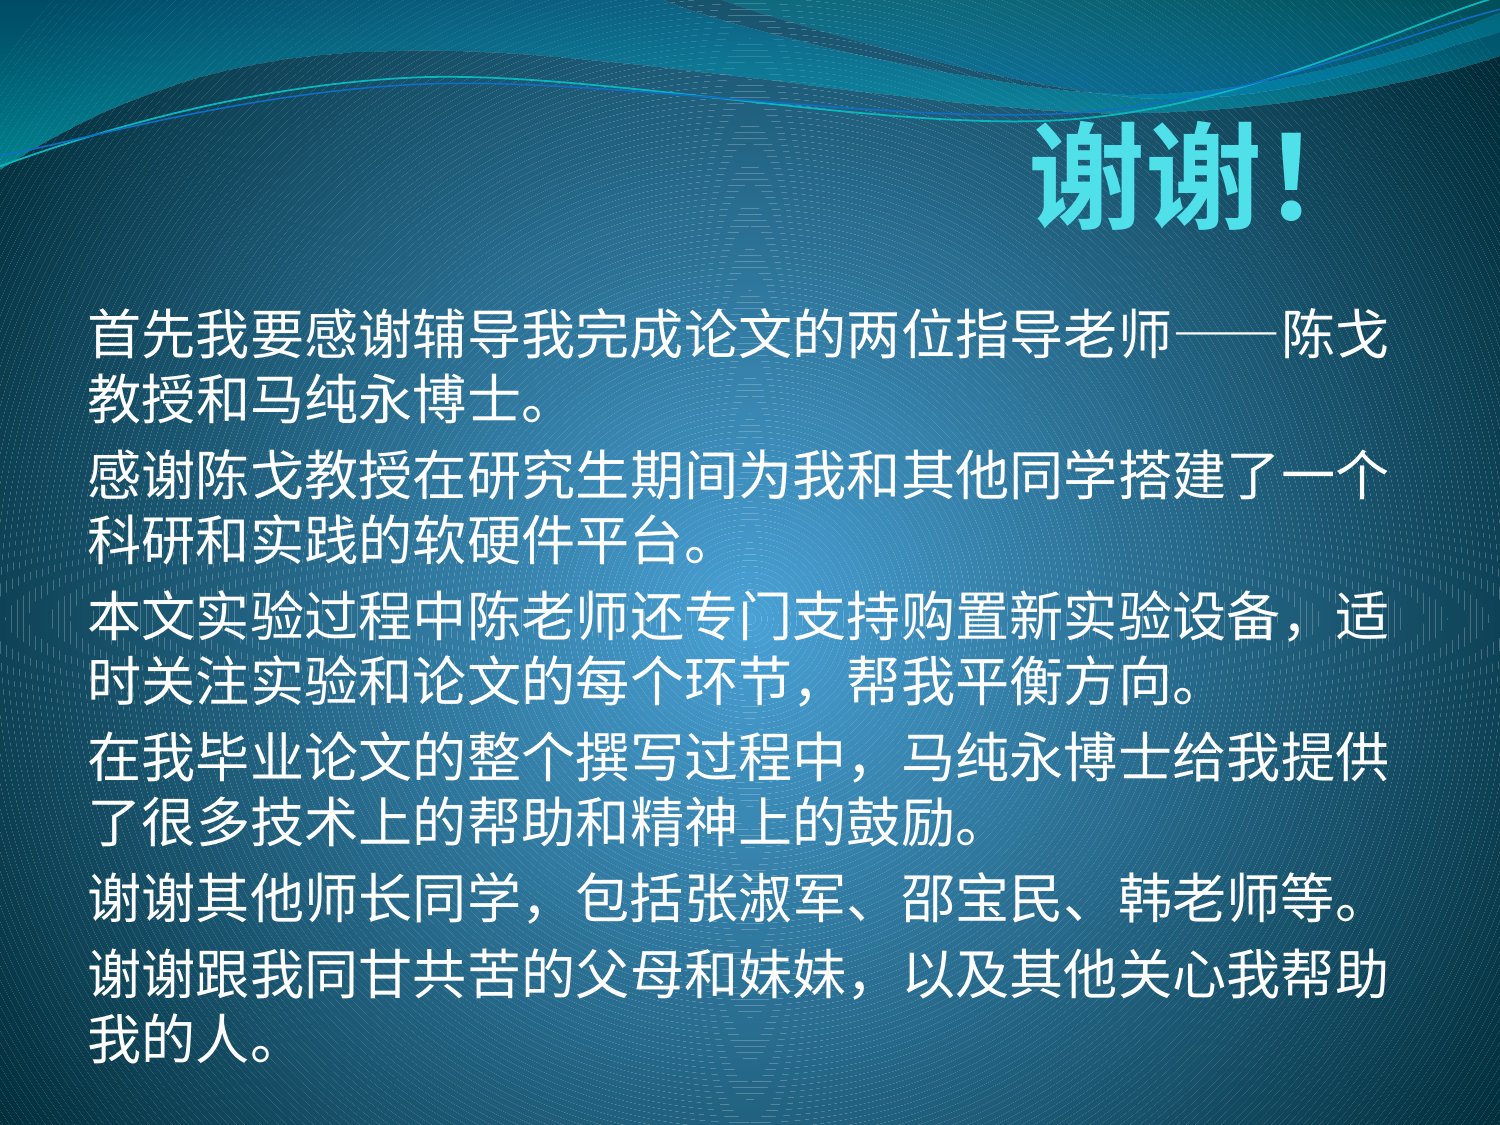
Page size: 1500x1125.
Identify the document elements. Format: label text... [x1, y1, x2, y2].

title 谢谢！ [93, 70, 1382, 244]
subtitle 首先我要感谢辅导我完成论文的两位指导老师——陈戈教授和马纯永博士。 感谢陈戈教授在研究生期间为我和其他同学搭建了一个科研和实践的软硬件平台。 本文实验过程中陈老师还专门支持购置新实验设备，适时关注实验和论文的每个环节，帮我平衡方向。 在我毕业论文的整个撰写过程中，马纯永博士给我提供了很多技术上的帮助和精神上的鼓励。 谢谢其他师长同学，包括张淑军、邵宝民、韩老师等。 谢谢跟我同甘共苦的父母和妹妹，以及其他关心我帮助我的人。 [87, 292, 1418, 1079]
